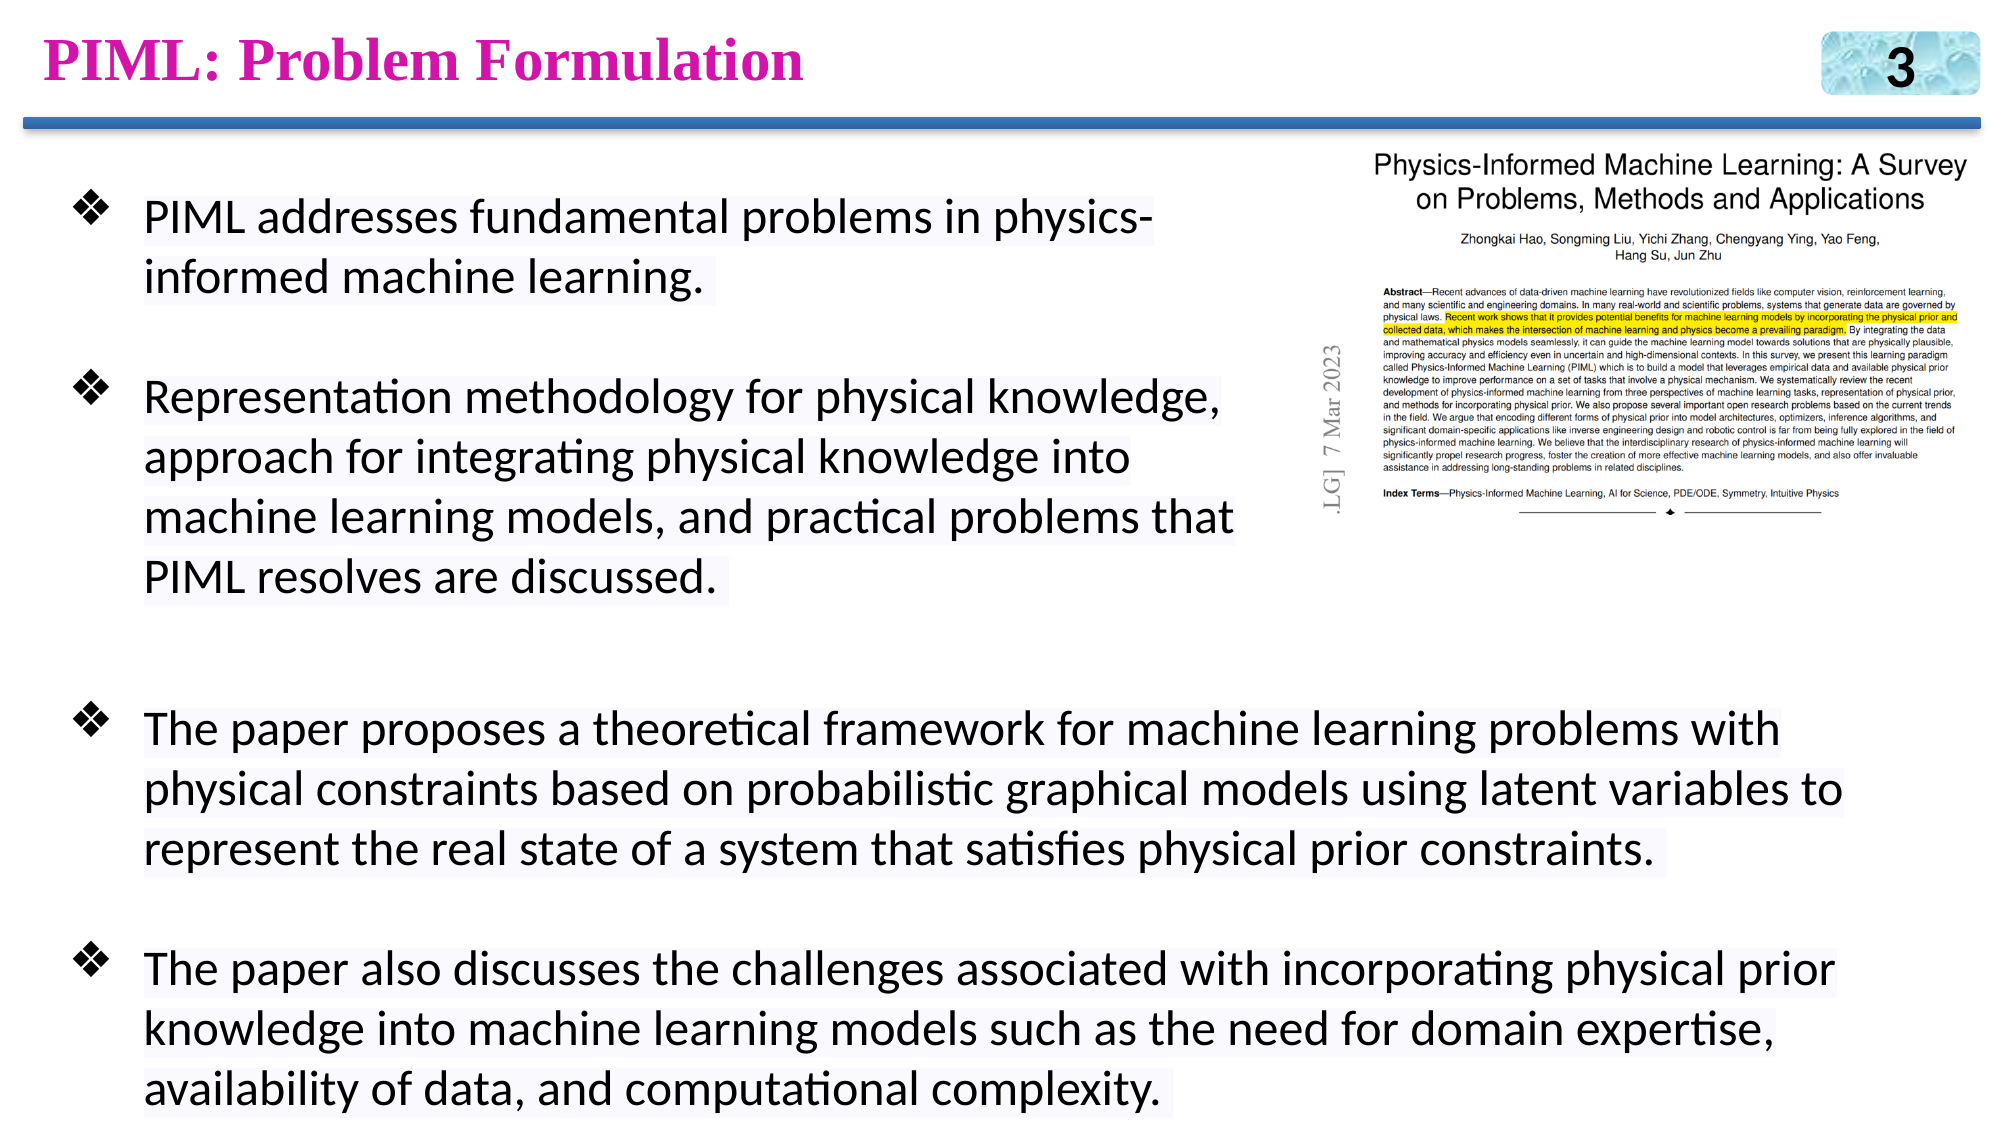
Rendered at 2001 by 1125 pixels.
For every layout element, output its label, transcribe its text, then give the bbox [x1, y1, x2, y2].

text_box [23, 117, 1981, 129]
text_box PIML addresses fundamental problems in physics-informed machine learning. Representation methodology for physical knowledge, approach for integrating physical knowledge into machine learning models, and practical problems that PIML resolves are discussed. [23, 163, 1309, 615]
text_box The paper proposes a theoretical framework for machine learning problems with physical constraints based on probabilistic graphical models using latent variables to represent the real state of a system that satisfies physical prior constraints. The paper also discusses the challenges associated with incorporating physical prior knowledge into machine learning models such as the need for domain expertise, availability of data, and computational complexity. [23, 615, 1936, 1125]
text_box 3 [1821, 31, 1981, 95]
picture [1308, 142, 1981, 515]
title PIML: Problem Formulation [23, 19, 1440, 104]
